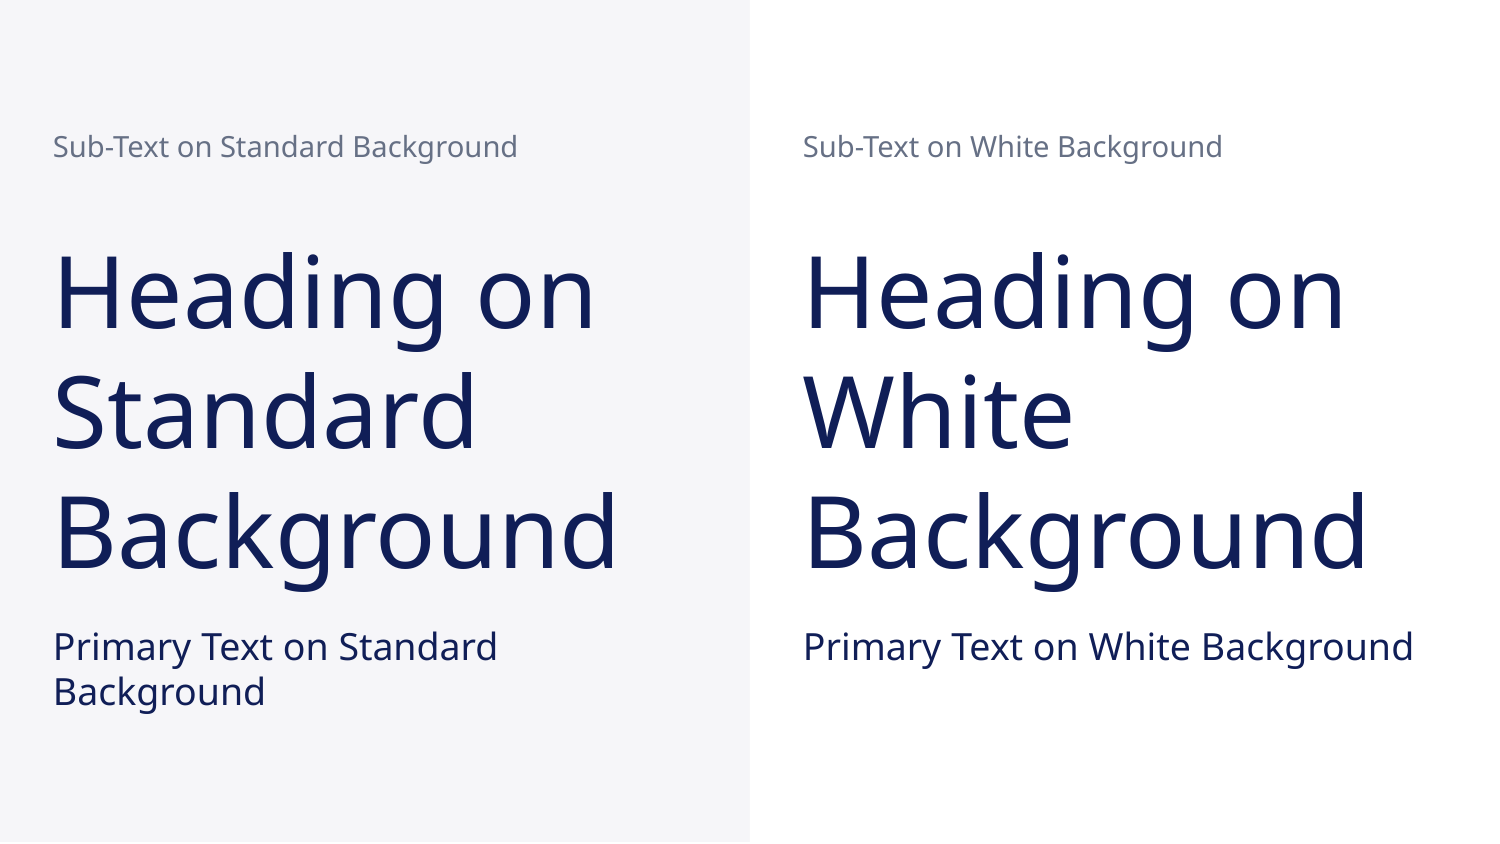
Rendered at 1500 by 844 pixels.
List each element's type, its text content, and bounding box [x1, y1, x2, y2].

text_box Primary Text on White Background [787, 607, 1463, 683]
text_box Primary Text on Standard Background [37, 607, 713, 728]
text_box [749, 0, 1500, 842]
text_box Heading on White Background [787, 213, 1463, 604]
text_box [0, 0, 749, 842]
text_box Sub-Text on Standard Background [37, 112, 713, 178]
text_box Sub-Text on White Background [787, 112, 1463, 178]
text_box Heading on Standard Background [37, 213, 713, 604]
